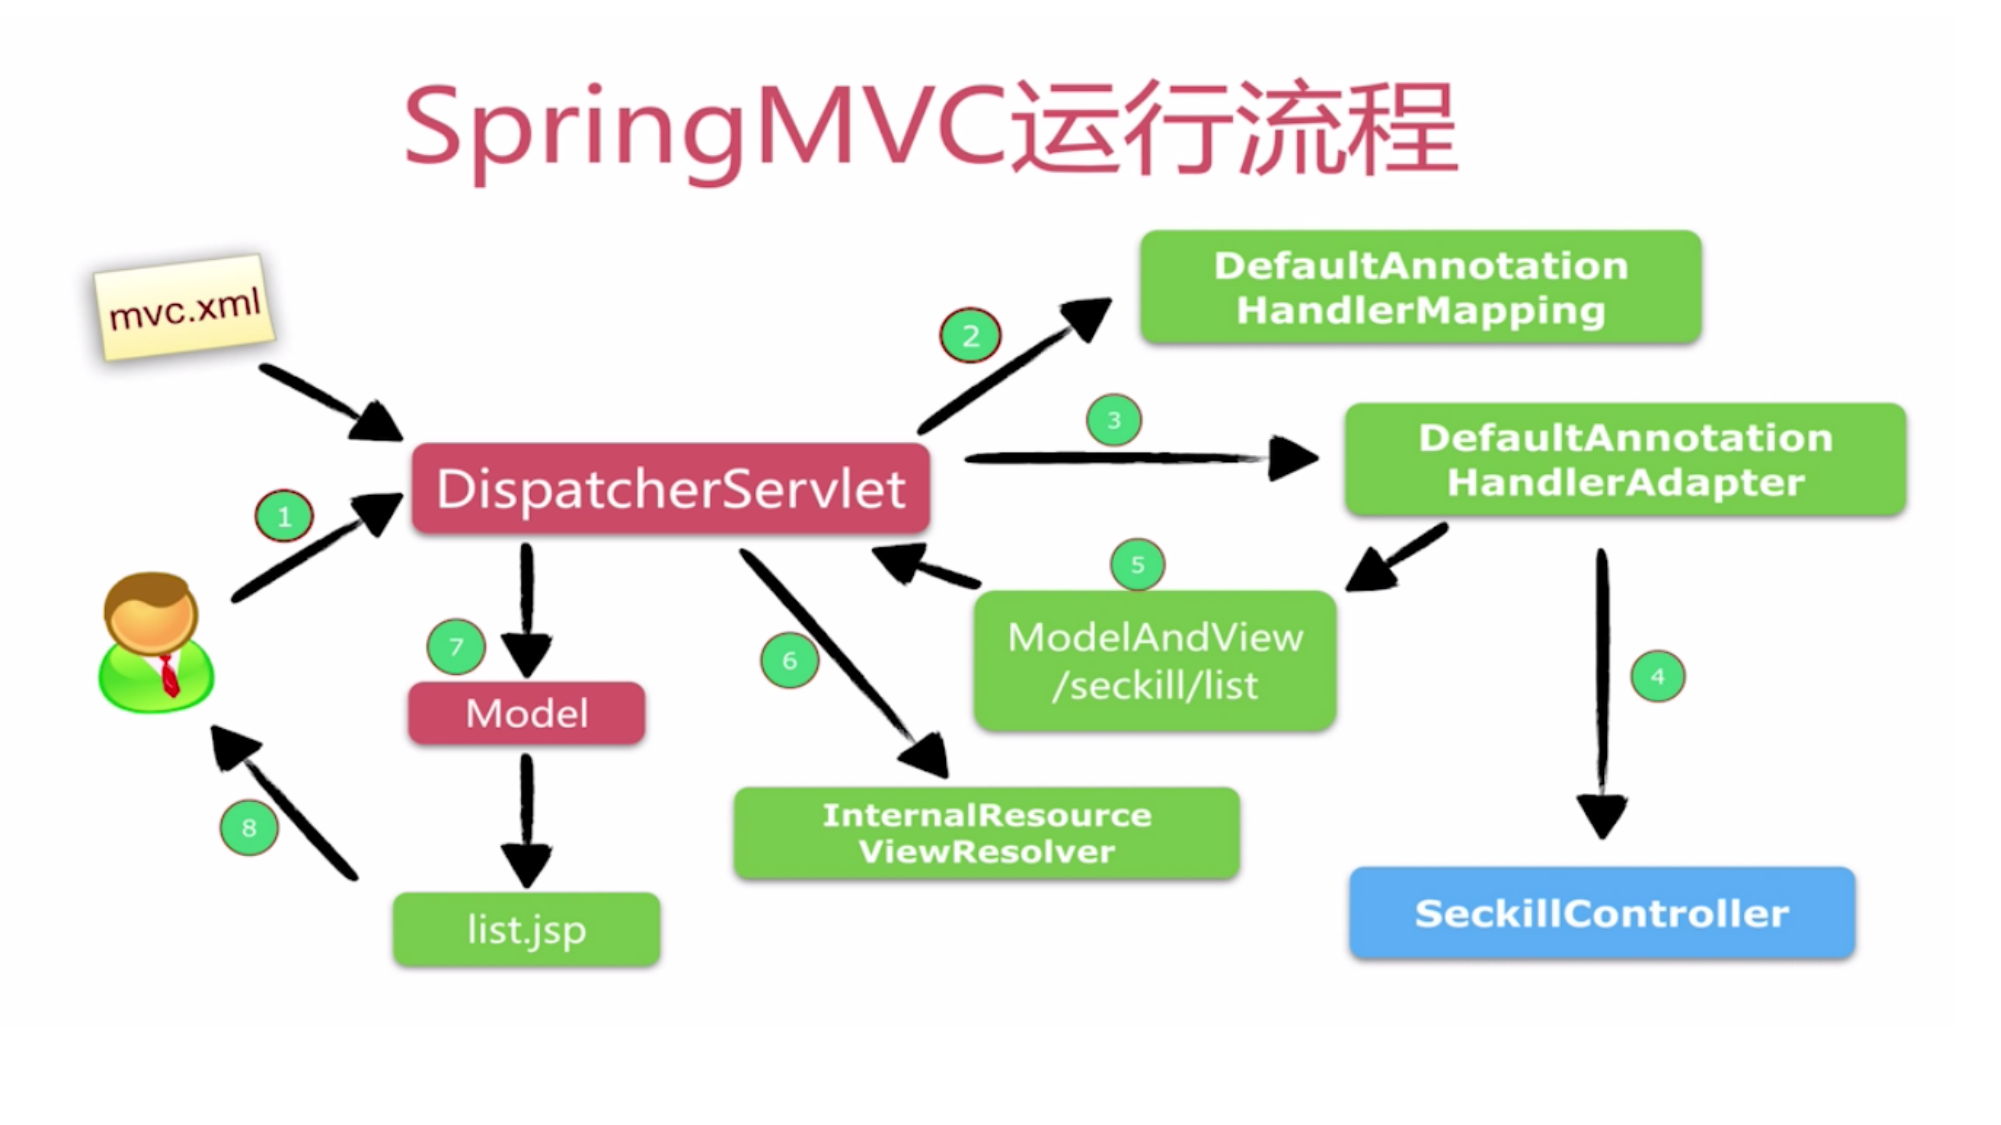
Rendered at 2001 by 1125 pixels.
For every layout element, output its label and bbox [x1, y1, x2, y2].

picture [0, 17, 1954, 1028]
